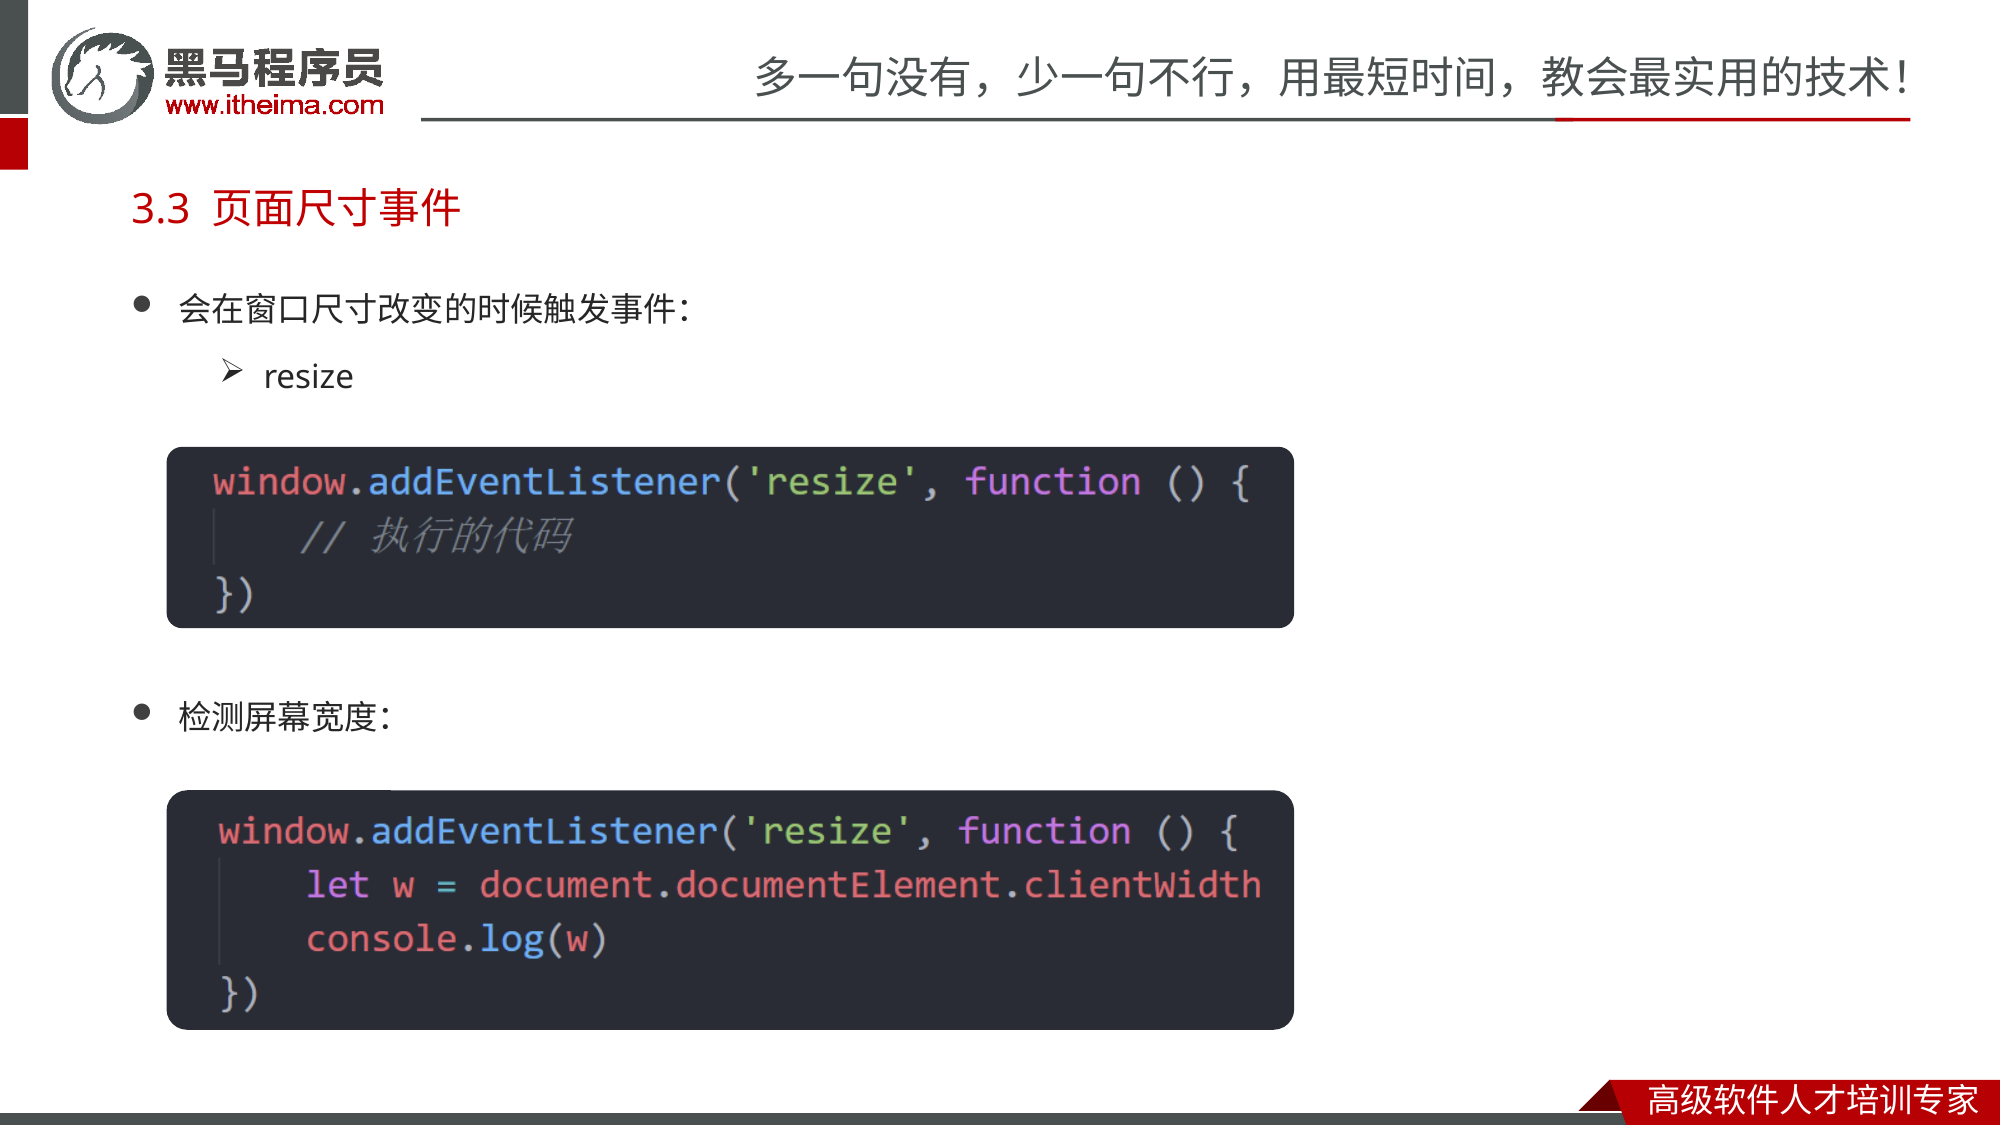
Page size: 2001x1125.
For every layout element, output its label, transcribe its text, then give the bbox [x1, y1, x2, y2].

picture [50, 26, 384, 125]
picture [166, 790, 1295, 1031]
title 3.3 页面尺寸事件 [116, 164, 1880, 250]
list 会在窗口尺寸改变的时候触发事件： resize 检测屏幕宽度： [116, 261, 1876, 1008]
picture [166, 446, 1295, 629]
